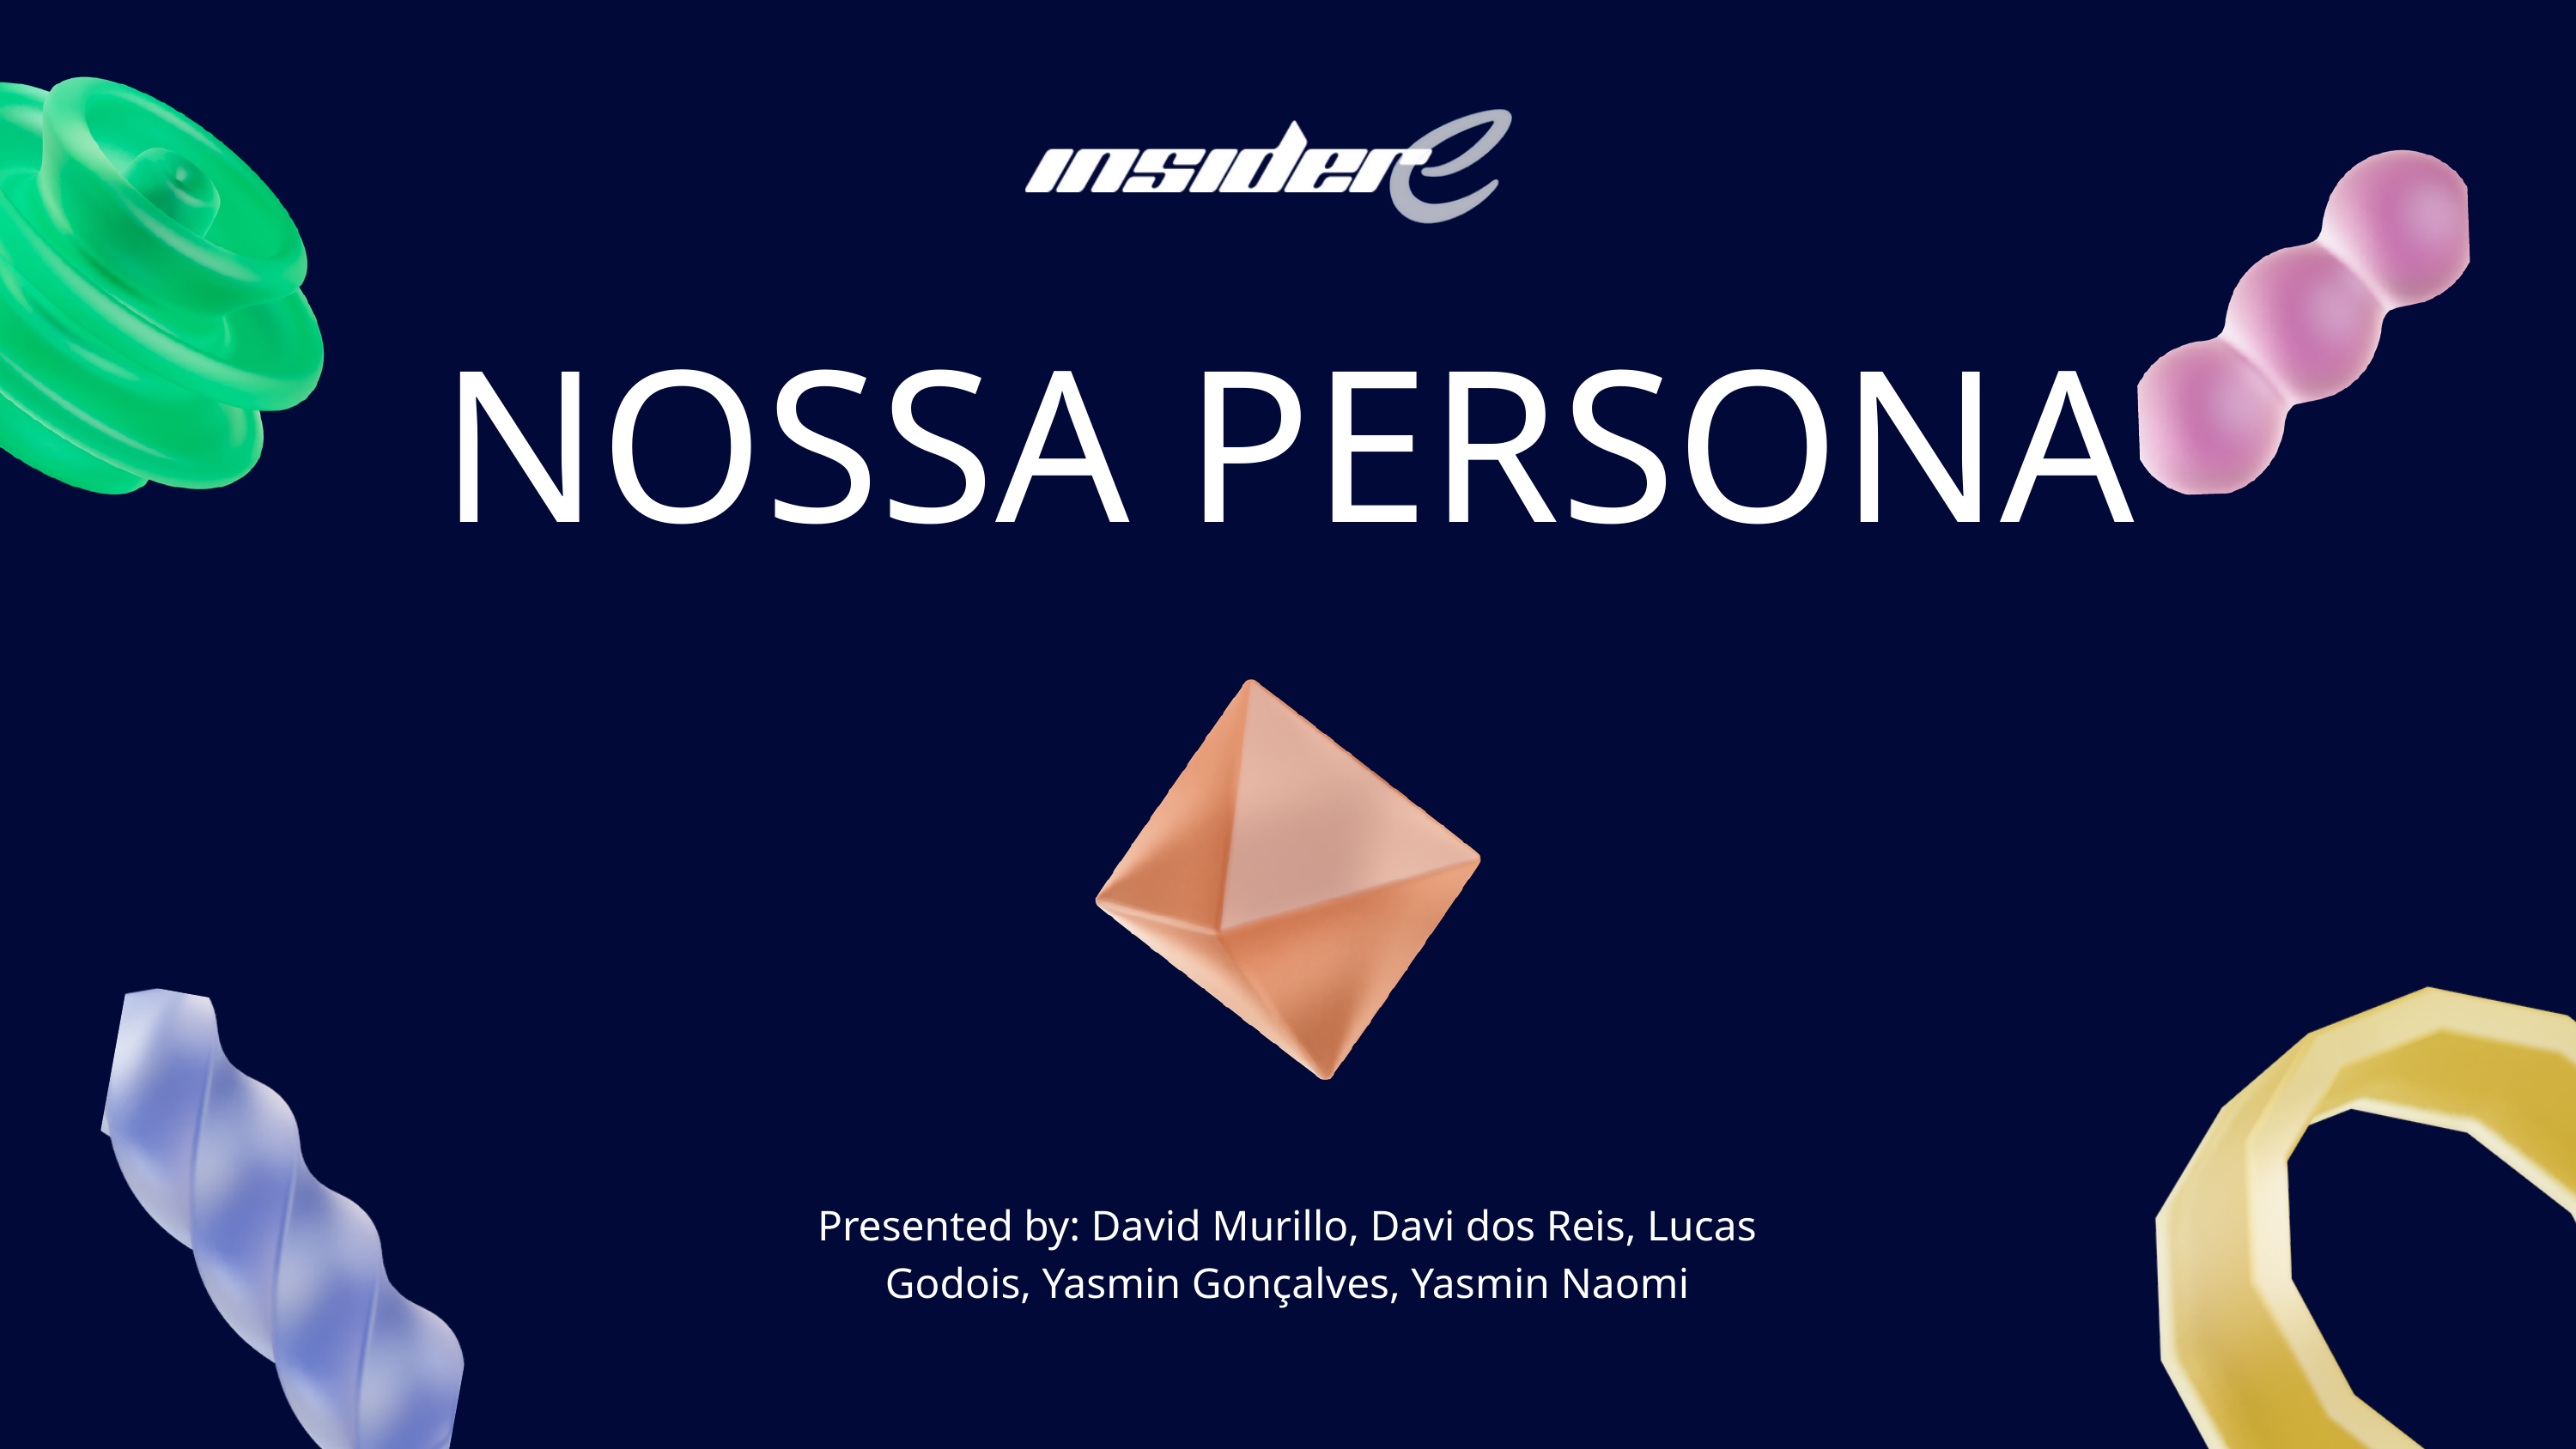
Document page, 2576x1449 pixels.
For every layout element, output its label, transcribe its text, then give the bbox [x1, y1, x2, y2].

text_box [1095, 679, 1481, 1080]
text_box [1340, 56, 1562, 278]
text_box [2129, 147, 2478, 494]
text_box [0, 74, 327, 497]
text_box [44, 982, 520, 1449]
text_box NOSSA PERSONA [375, 354, 2201, 565]
text_box [1024, 120, 1340, 192]
text_box [2151, 982, 2576, 1449]
text_box Presented by: David Murillo, Davi dos Reis, Lucas Godois, Yasmin Gonçalves, Yasmin Naomi [781, 1191, 1795, 1307]
